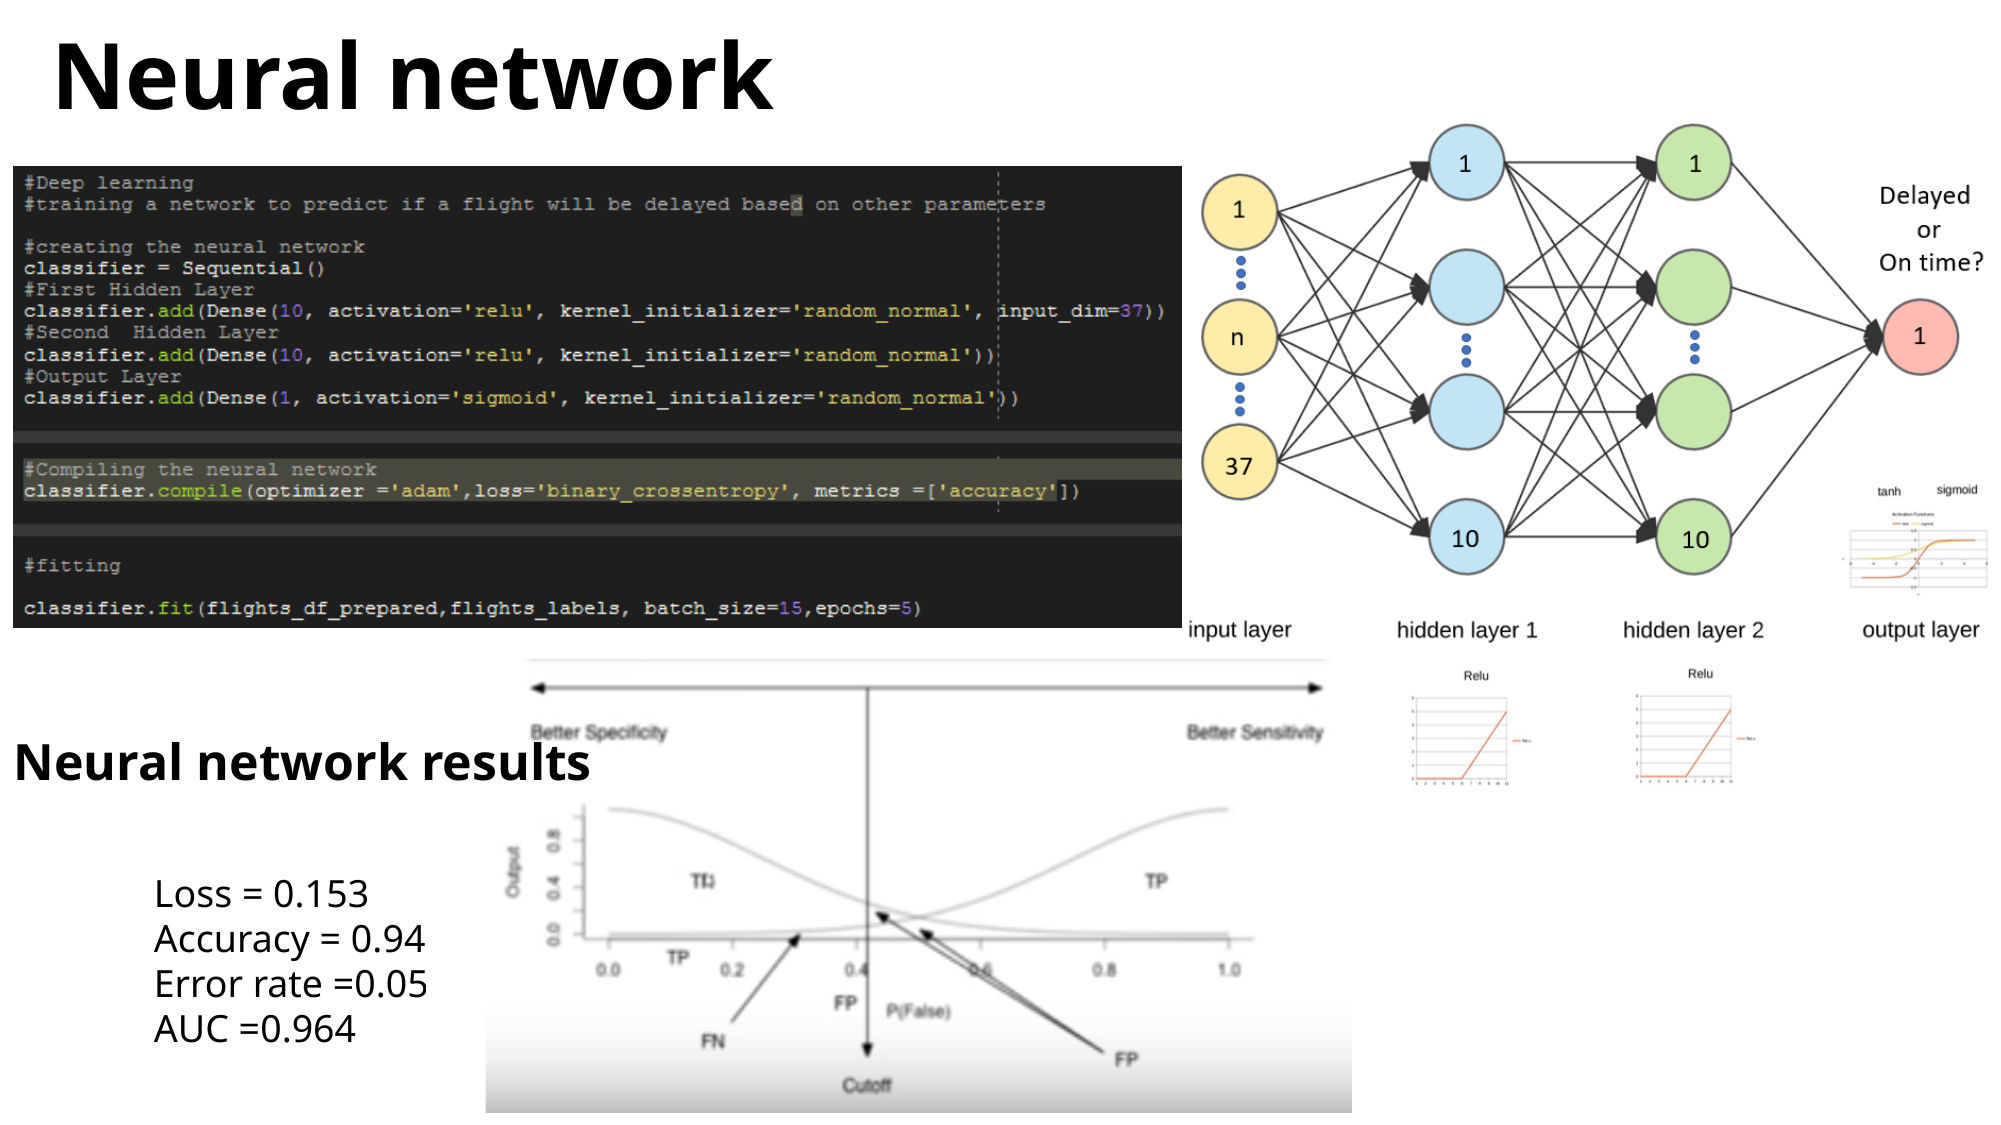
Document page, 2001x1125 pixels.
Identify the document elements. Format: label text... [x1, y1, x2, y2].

title Neural network [36, 0, 1762, 166]
text_box Neural network results [0, 723, 426, 799]
text_box Loss = 0.153 Accuracy = 0.945 Error rate =0.054 AUC =0.964 [139, 862, 693, 1125]
picture [13, 88, 1994, 1113]
